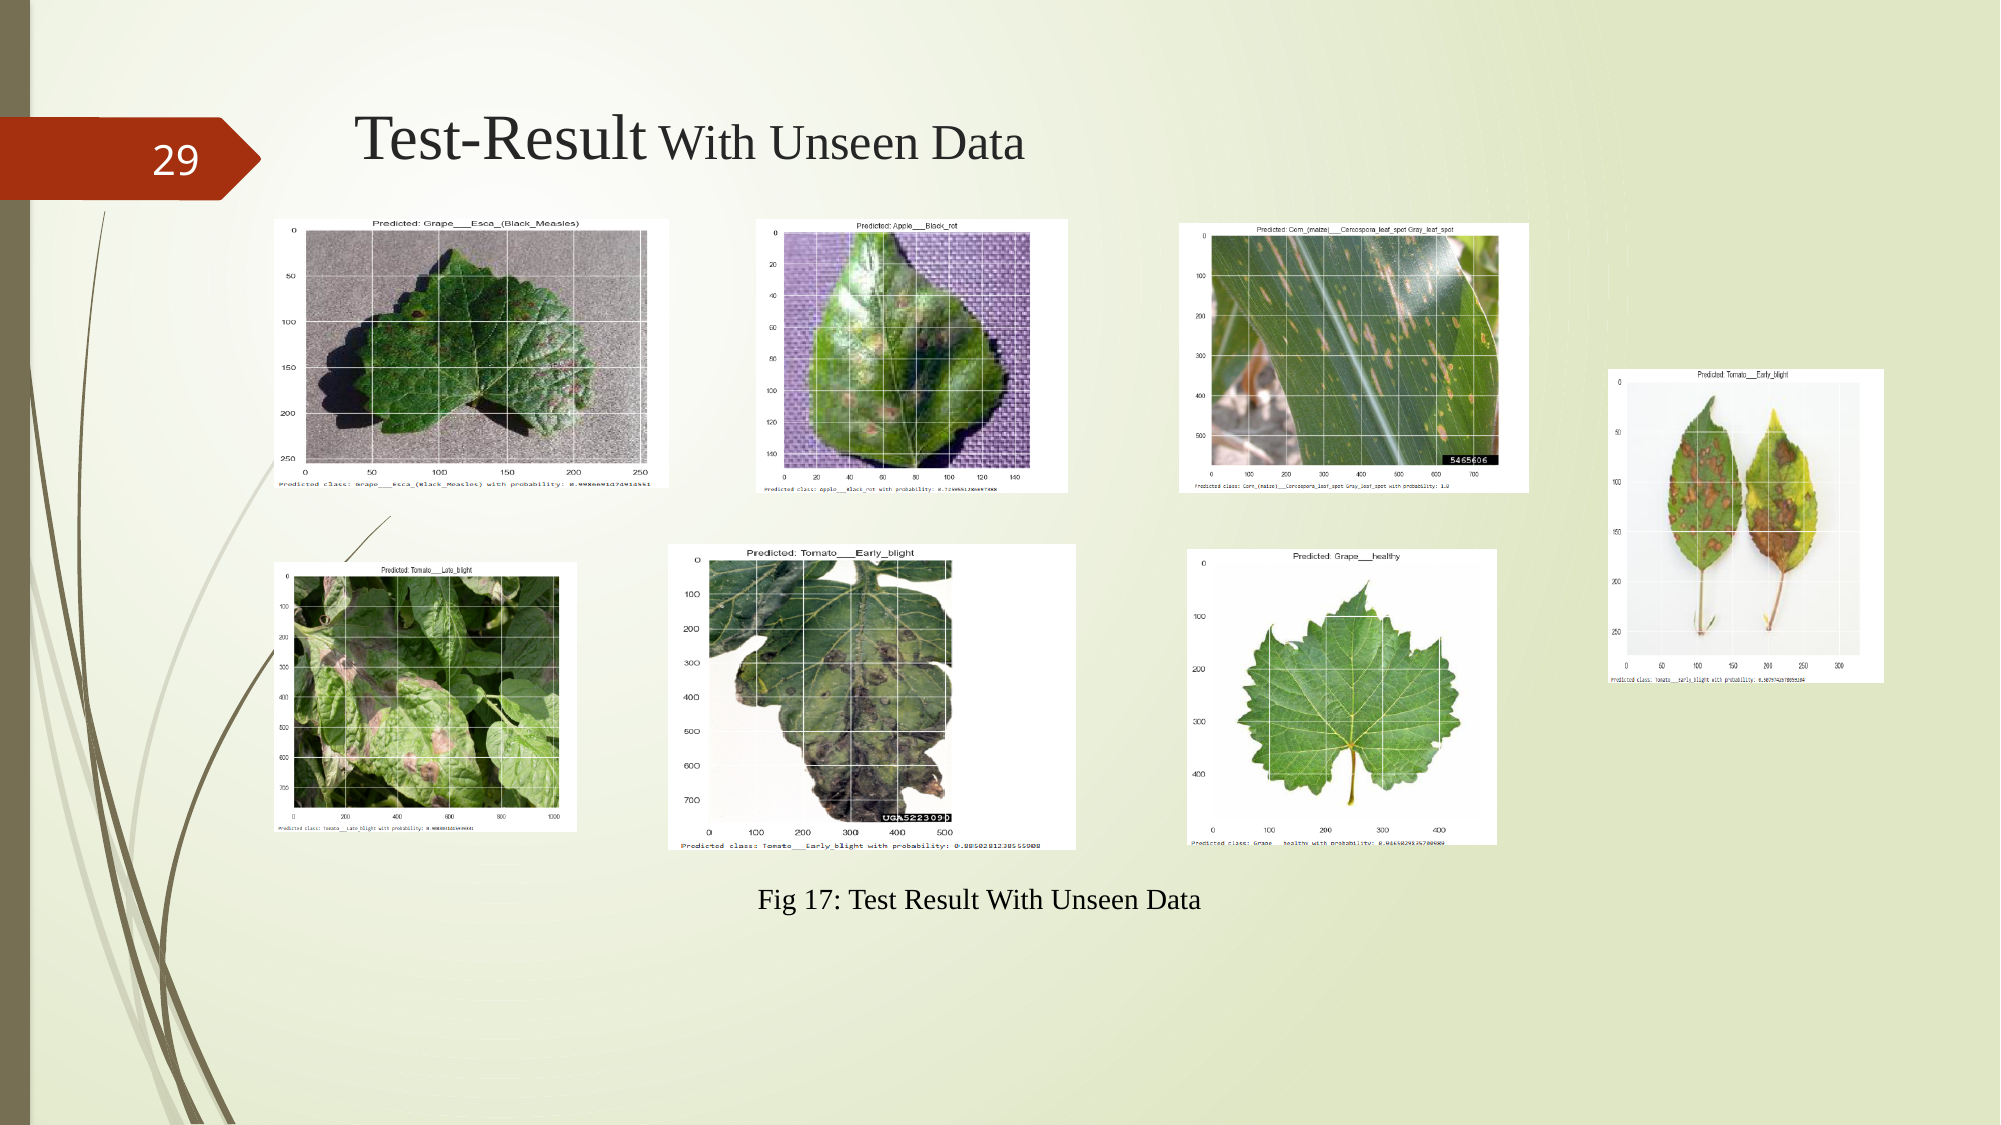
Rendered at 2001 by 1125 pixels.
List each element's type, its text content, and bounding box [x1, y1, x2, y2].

picture [668, 544, 1076, 850]
slide_number 29 [87, 129, 216, 190]
title Test-Result With Unseen Data [339, 87, 1147, 224]
picture [756, 218, 1068, 493]
text_box Fig 17: Test Result With Unseen Data [742, 873, 1329, 923]
picture [1179, 223, 1529, 493]
picture [274, 562, 577, 832]
picture [1187, 549, 1498, 845]
picture [1608, 369, 1885, 683]
picture [274, 218, 669, 489]
